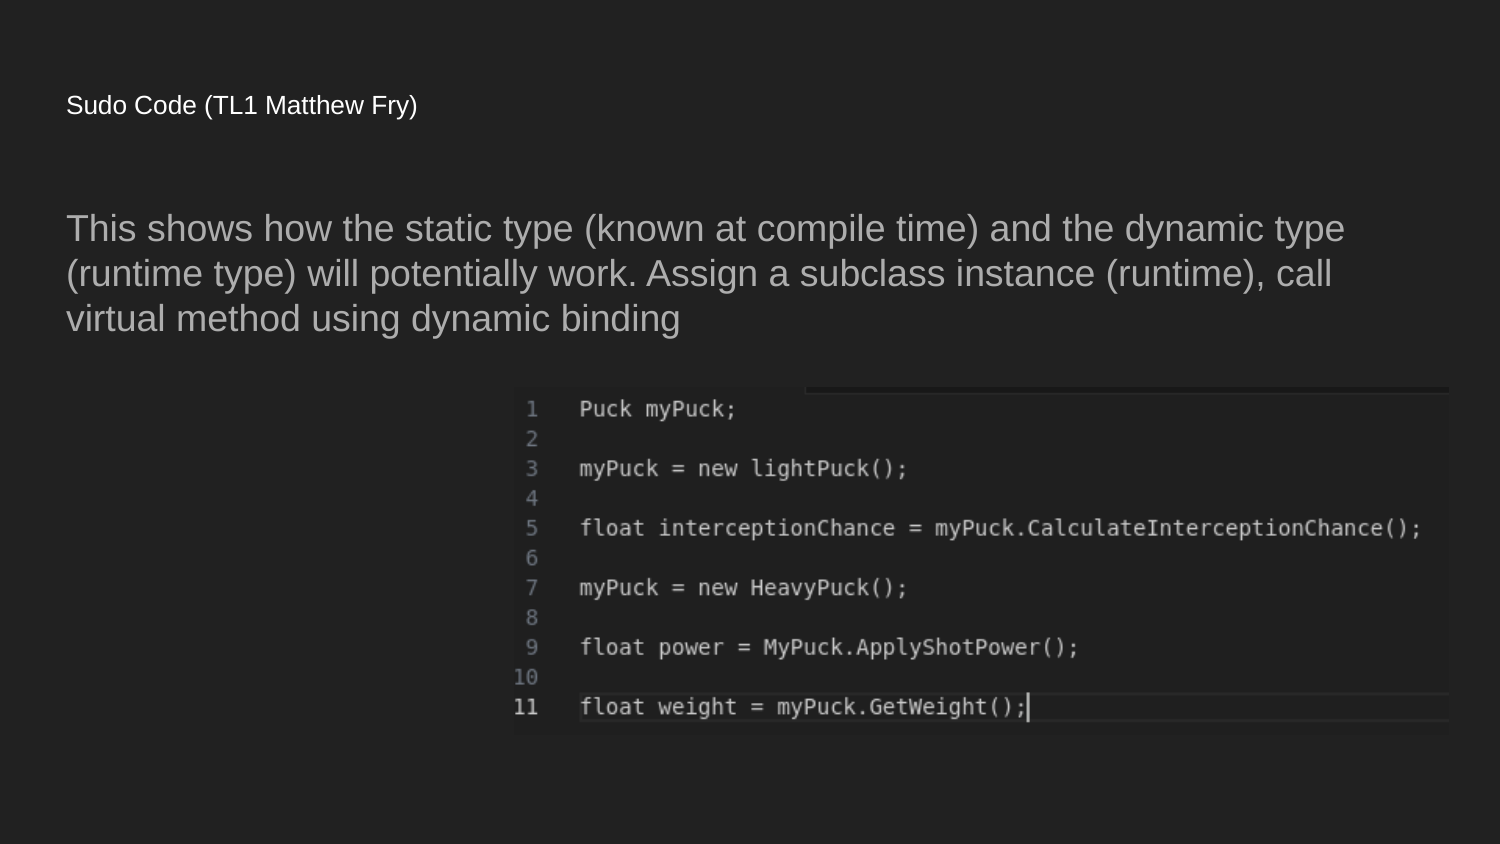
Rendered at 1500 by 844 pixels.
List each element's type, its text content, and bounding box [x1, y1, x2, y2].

title Sudo Code (TL1 Matthew Fry) [51, 72, 1449, 167]
list This shows how the static type (known at compile time) and the dynamic type (runtime type) will potentially work. Assign a subclass instance (runtime), call virtual method using dynamic binding [51, 189, 1449, 750]
picture [514, 387, 1450, 735]
